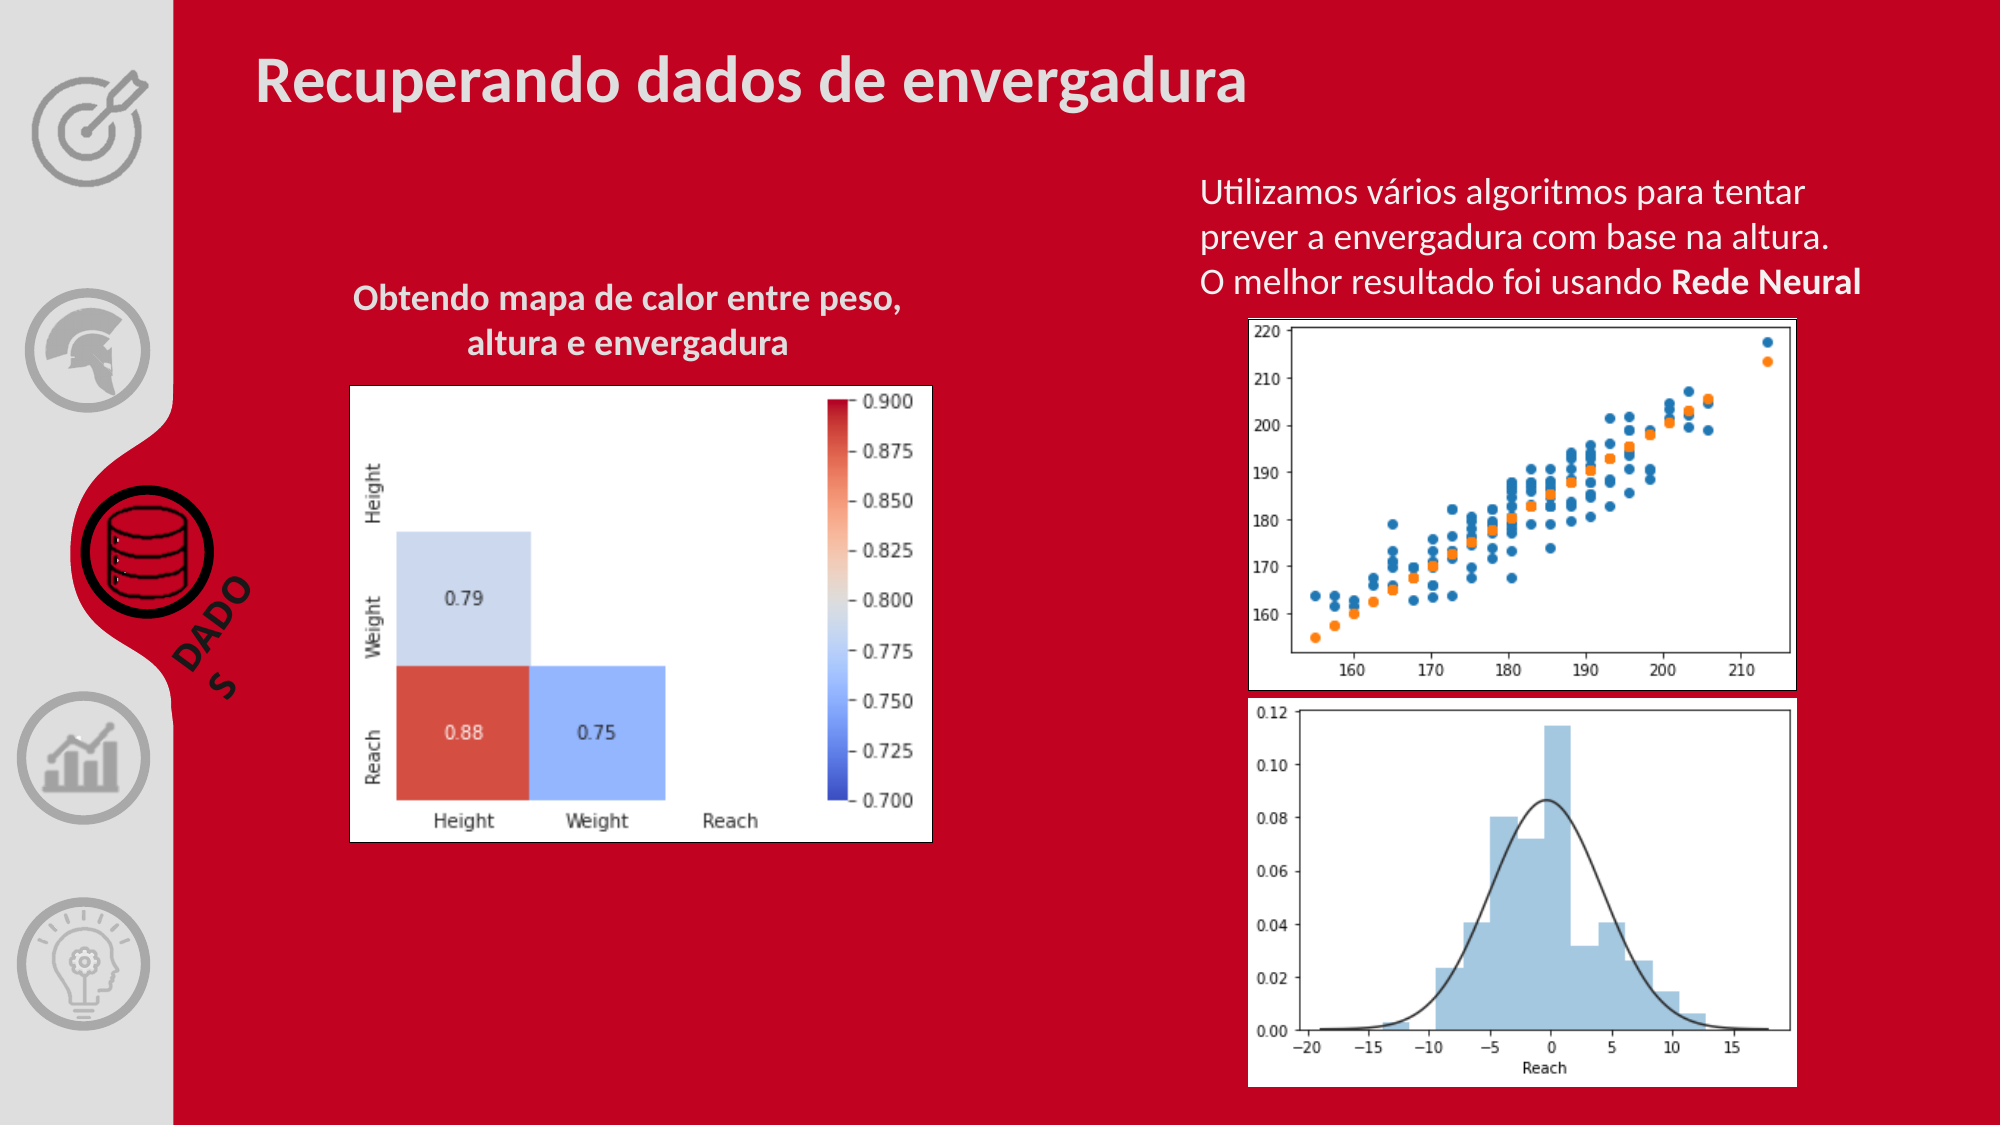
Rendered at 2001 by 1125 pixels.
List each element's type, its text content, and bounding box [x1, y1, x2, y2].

text_box Utilizamos vários algoritmos para tentar prever a envergadura com base na altura. O melhor resultado foi usando Rede Neural [1184, 159, 1909, 310]
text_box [21, 901, 146, 1026]
text_box DADOS [146, 536, 323, 723]
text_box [21, 695, 146, 821]
picture [1248, 318, 1797, 691]
picture [15, 59, 160, 203]
text_box Recuperando dados de envergadura [240, 28, 1296, 124]
text_box Obtendo mapa de calor entre peso, altura e envergadura [338, 265, 918, 371]
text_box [21, 283, 146, 408]
picture [1248, 698, 1797, 1087]
picture [349, 385, 933, 843]
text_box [85, 489, 210, 614]
text_box [0, 0, 175, 1125]
text_box [57, 689, 205, 854]
